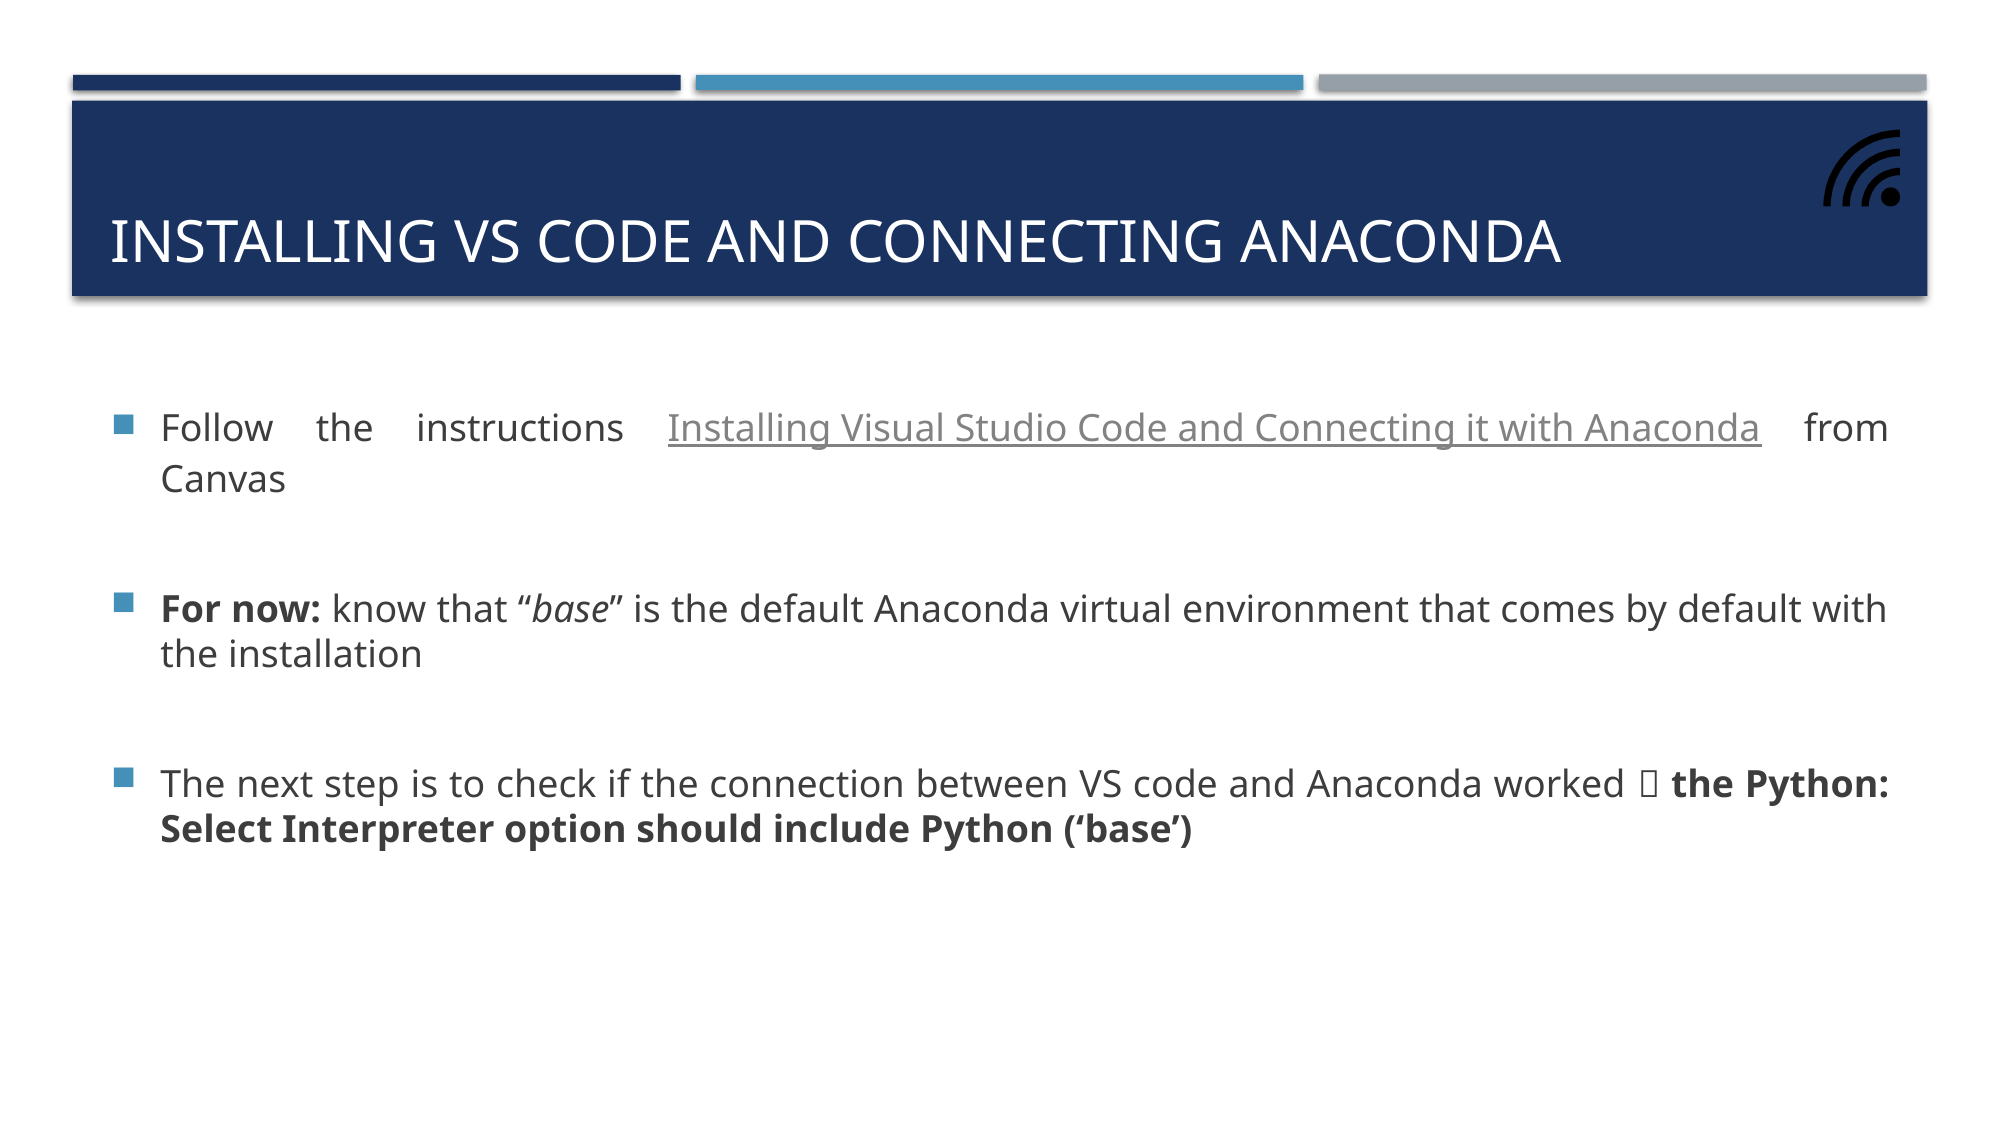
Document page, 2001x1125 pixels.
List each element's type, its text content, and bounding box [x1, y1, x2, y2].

list Follow the instructions Installing Visual Studio Code and Connecting it with Anaconda from Canvas For now: know that “base” is the default Anaconda virtual environment that comes by default with the installation The next step is to check if the connection between VS code and Anaconda worked  the Python: Select Interpreter option should include Python (‘base’) [95, 357, 1905, 962]
title Installing VS code and connecting Anaconda [95, 115, 1905, 282]
picture [1804, 110, 1921, 227]
